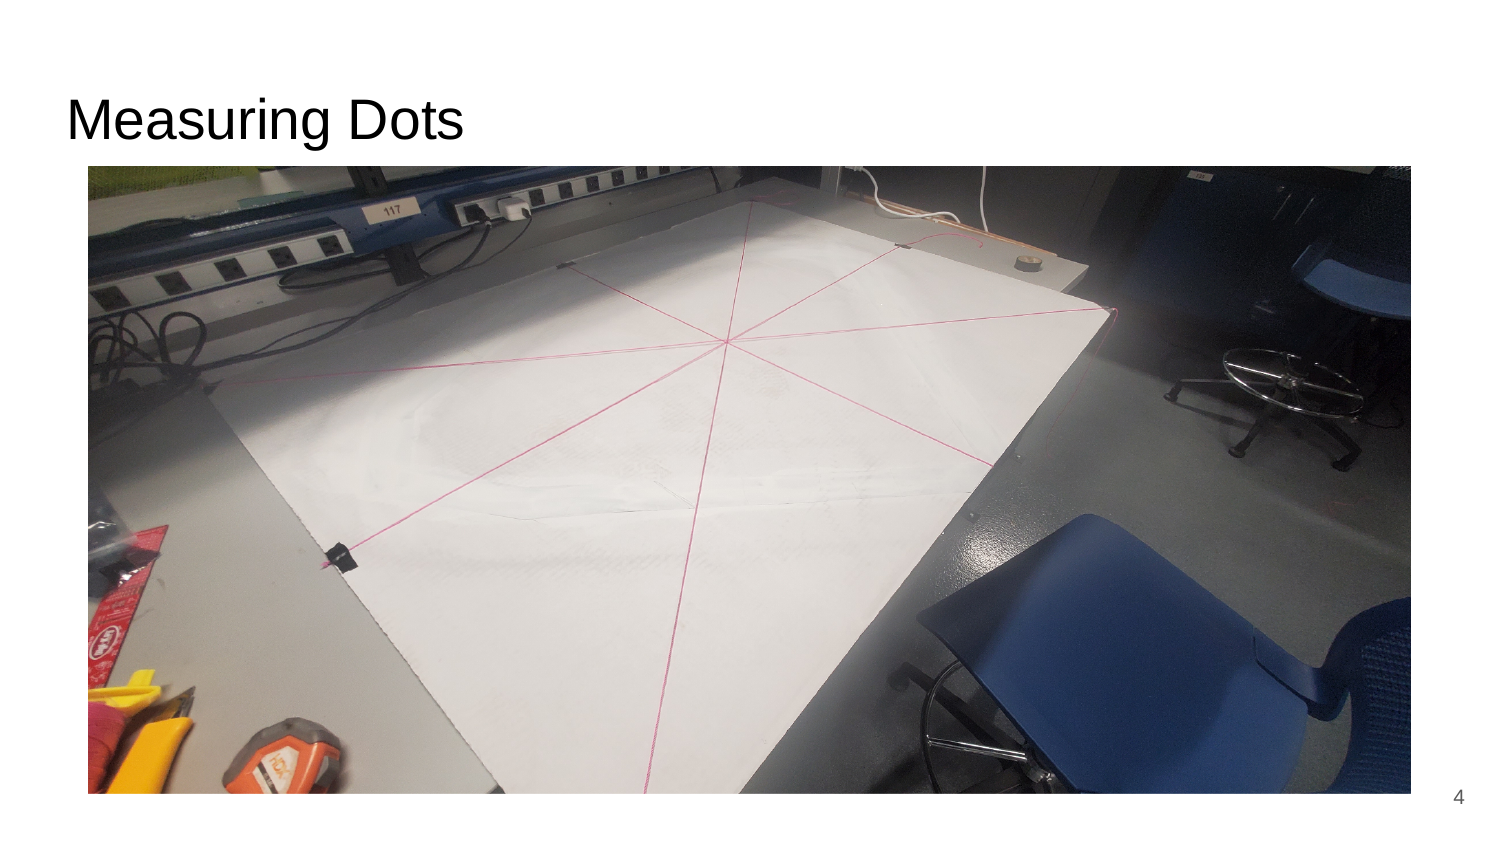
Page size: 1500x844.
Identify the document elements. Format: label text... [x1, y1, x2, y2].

title Measuring Dots [51, 72, 1449, 167]
picture [88, 166, 1412, 794]
slide_number ‹#› [1389, 764, 1480, 830]
